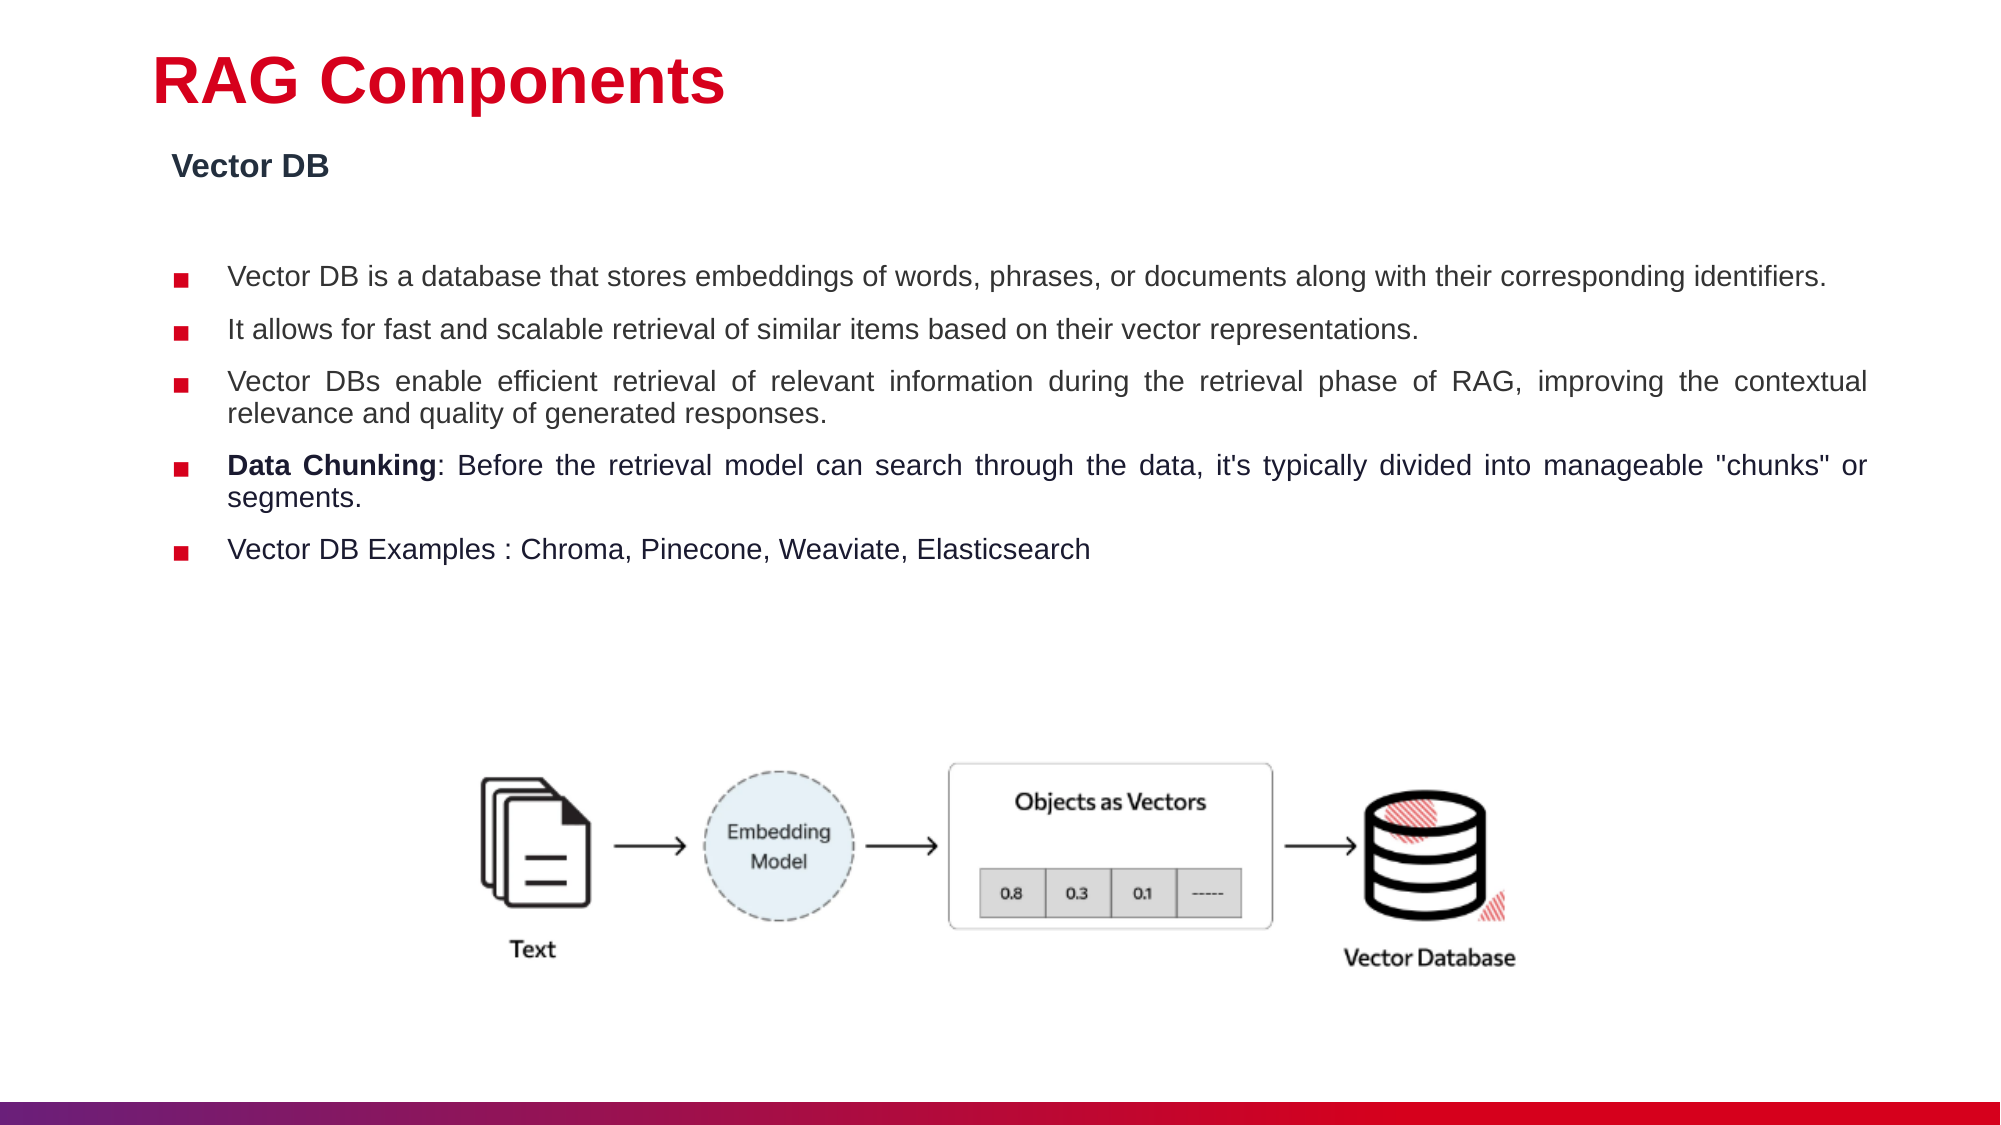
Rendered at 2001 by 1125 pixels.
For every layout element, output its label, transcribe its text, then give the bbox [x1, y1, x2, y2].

picture [441, 649, 1559, 1061]
title RAG Components [137, 38, 1826, 128]
list Vector DB Vector DB is a database that stores embeddings of words, phrases, or documents along with their corresponding identifiers. It allows for fast and scalable retrieval of similar items based on their vector representations. Vector DBs enable efficient retrieval of relevant information during the retrieval phase of RAG, improving the contextual relevance and quality of generated responses. Data Chunking: Before the retrieval model can search through the data, it's typically divided into manageable "chunks" or segments. Vector DB Examples : Chroma, Pinecone, Weaviate, Elasticsearch [137, 140, 1886, 1111]
